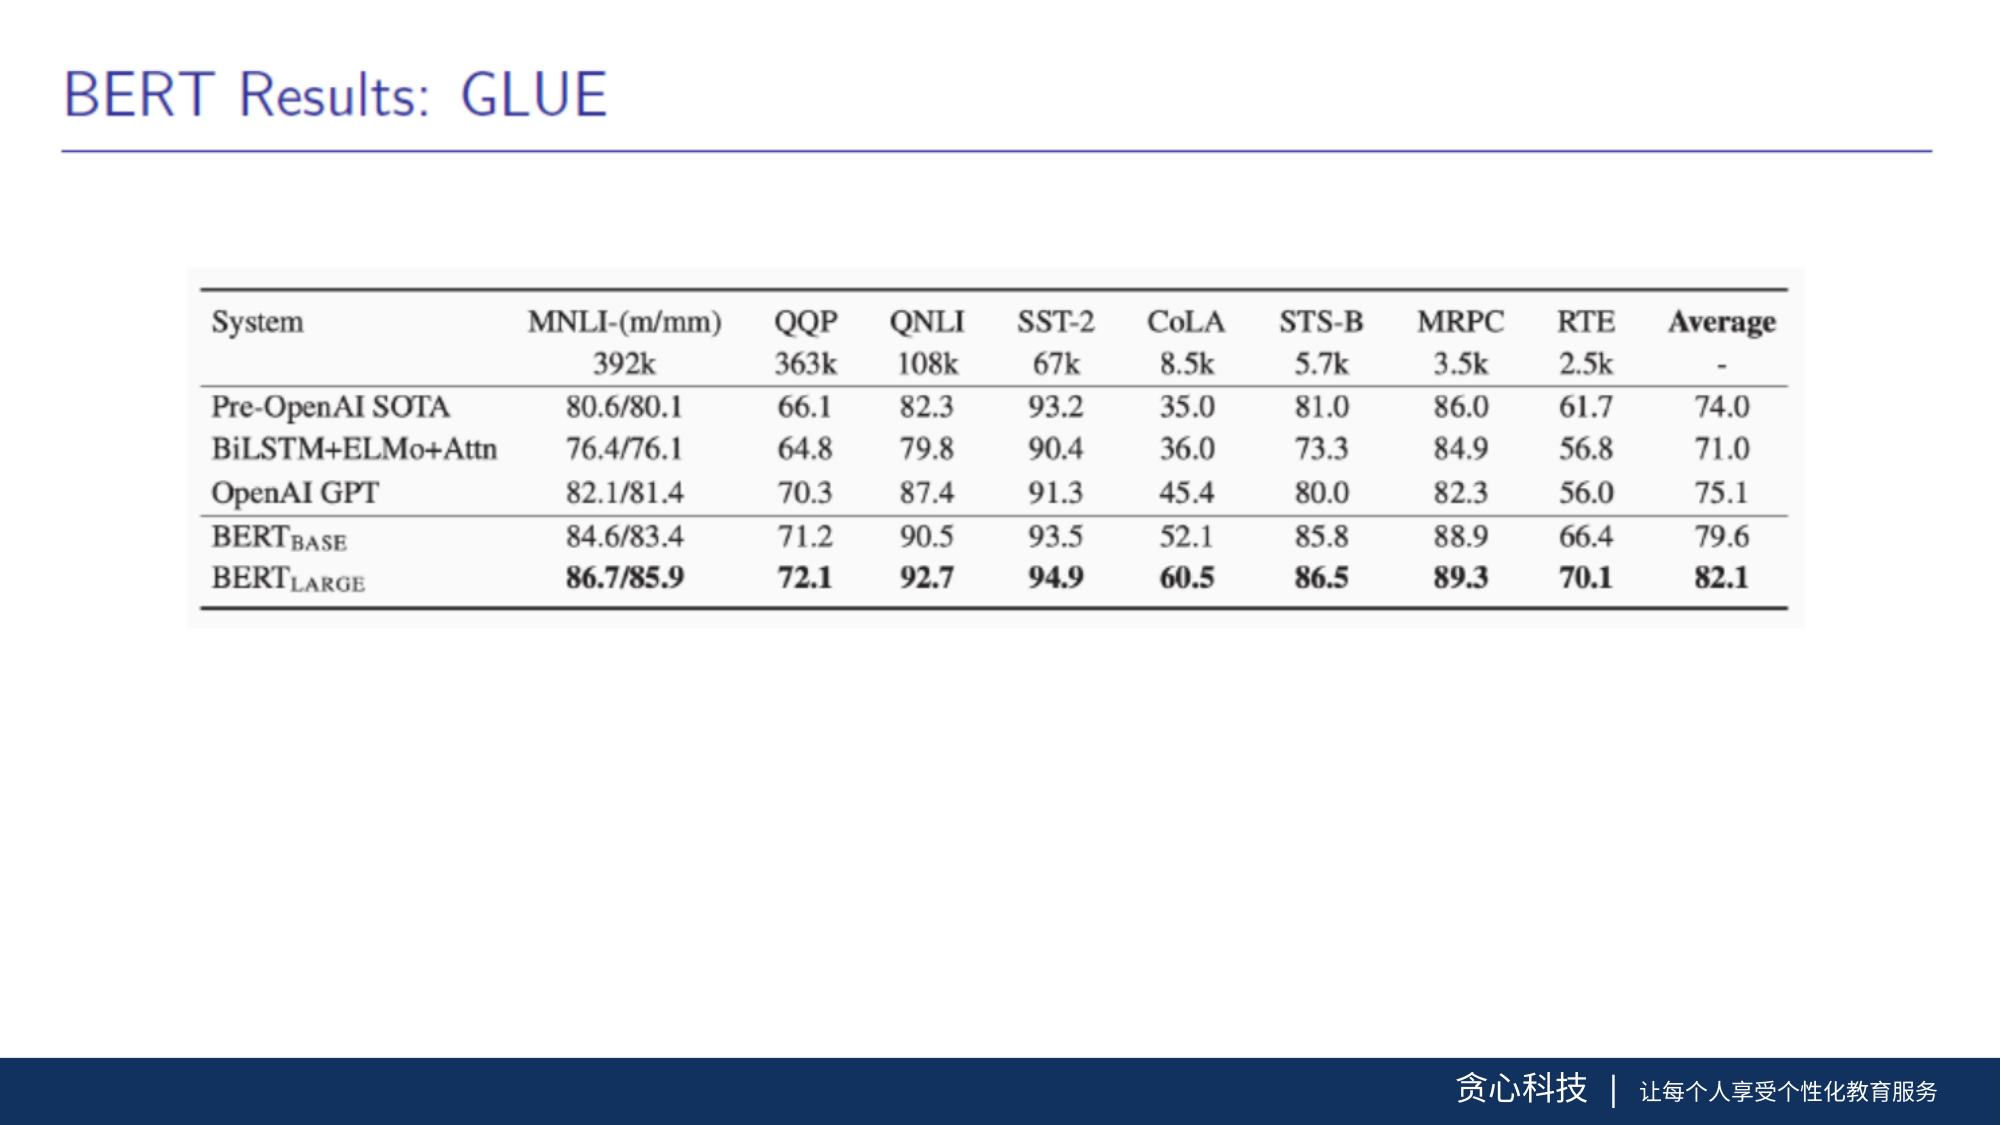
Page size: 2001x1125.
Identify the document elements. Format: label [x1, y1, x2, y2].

picture [57, 55, 1942, 637]
